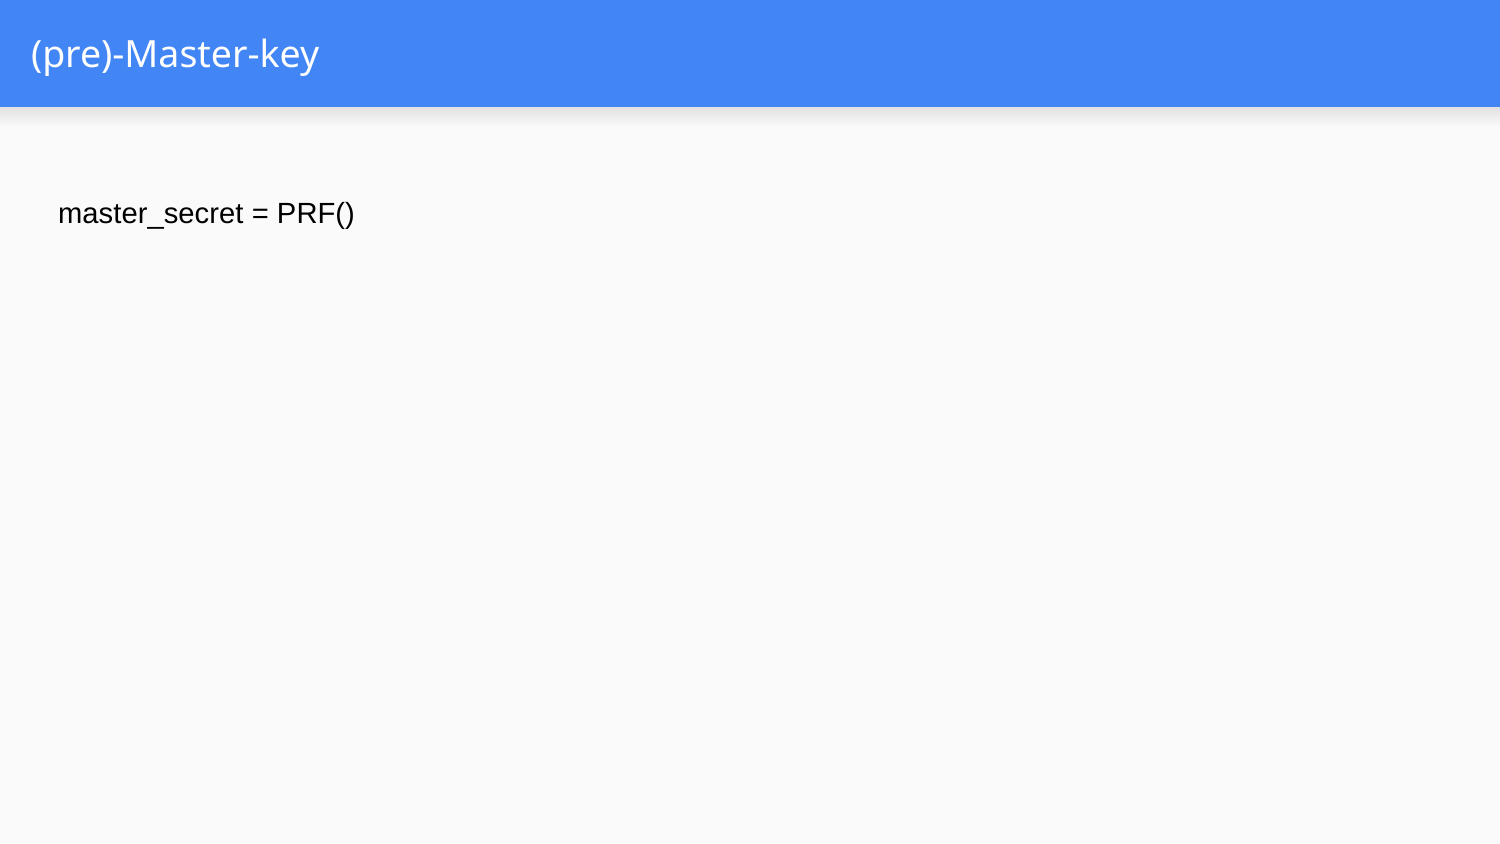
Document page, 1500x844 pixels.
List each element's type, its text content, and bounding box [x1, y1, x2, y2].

text_box master_secret = PRF() [43, 178, 1443, 755]
title (pre)-Master-key [16, 2, 1464, 102]
